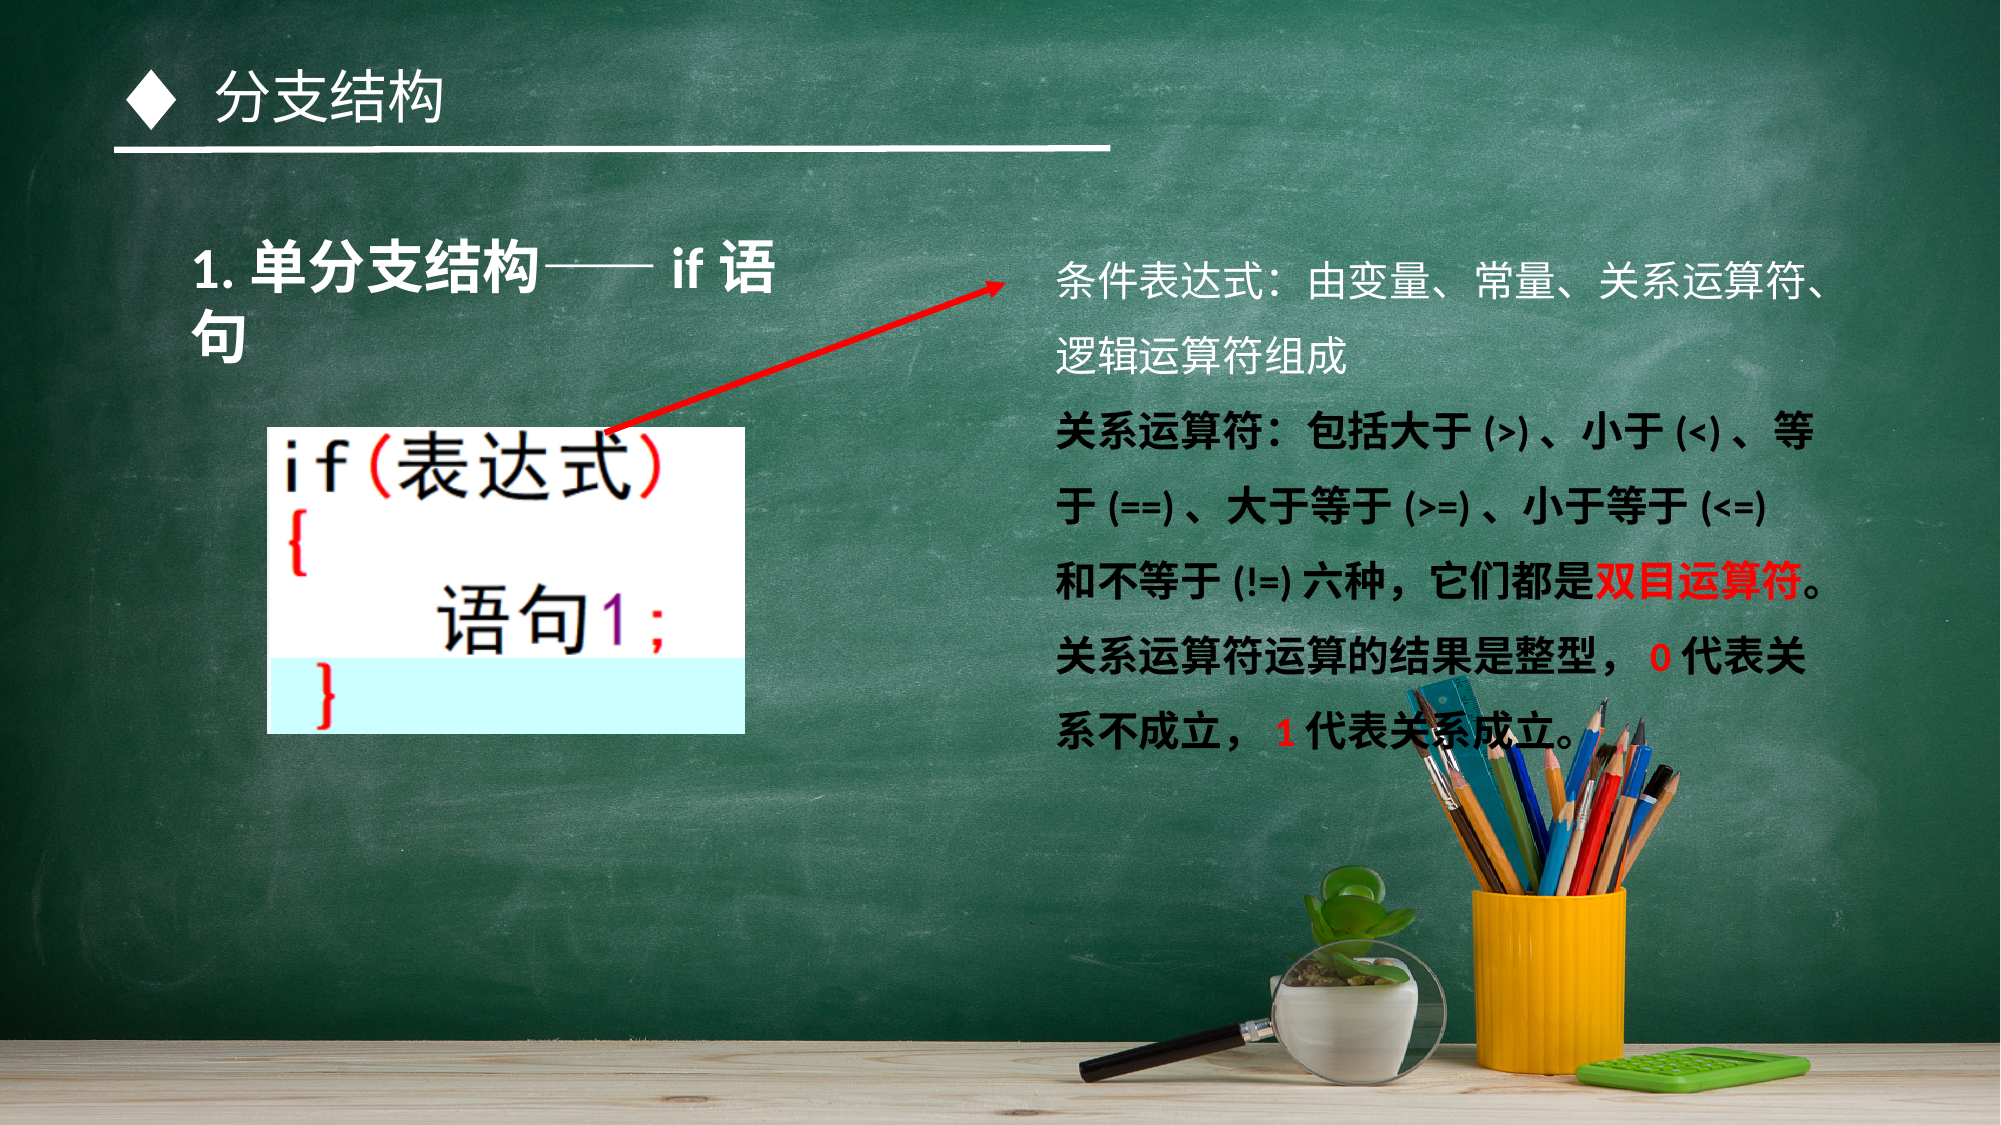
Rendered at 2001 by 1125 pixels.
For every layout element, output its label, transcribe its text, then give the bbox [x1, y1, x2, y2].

text_box [124, 67, 178, 132]
text_box 1.单分支结构——if语句 [176, 222, 837, 378]
picture [0, 0, 2001, 1125]
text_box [604, 282, 1006, 433]
text_box 条件表达式：由变量、常量、关系运算符、逻辑运算符组成 关系运算符：包括大于(>)、小于(<)、等于(==)、大于等于(>=)、小于等于(<=)和不等于(!=)六种，它们都是双目运算符。关系运算符运算的结果是整型，0代表关系不成立，1代表关系成立。 [1040, 222, 1832, 763]
text_box 分支结构 [198, 53, 515, 138]
